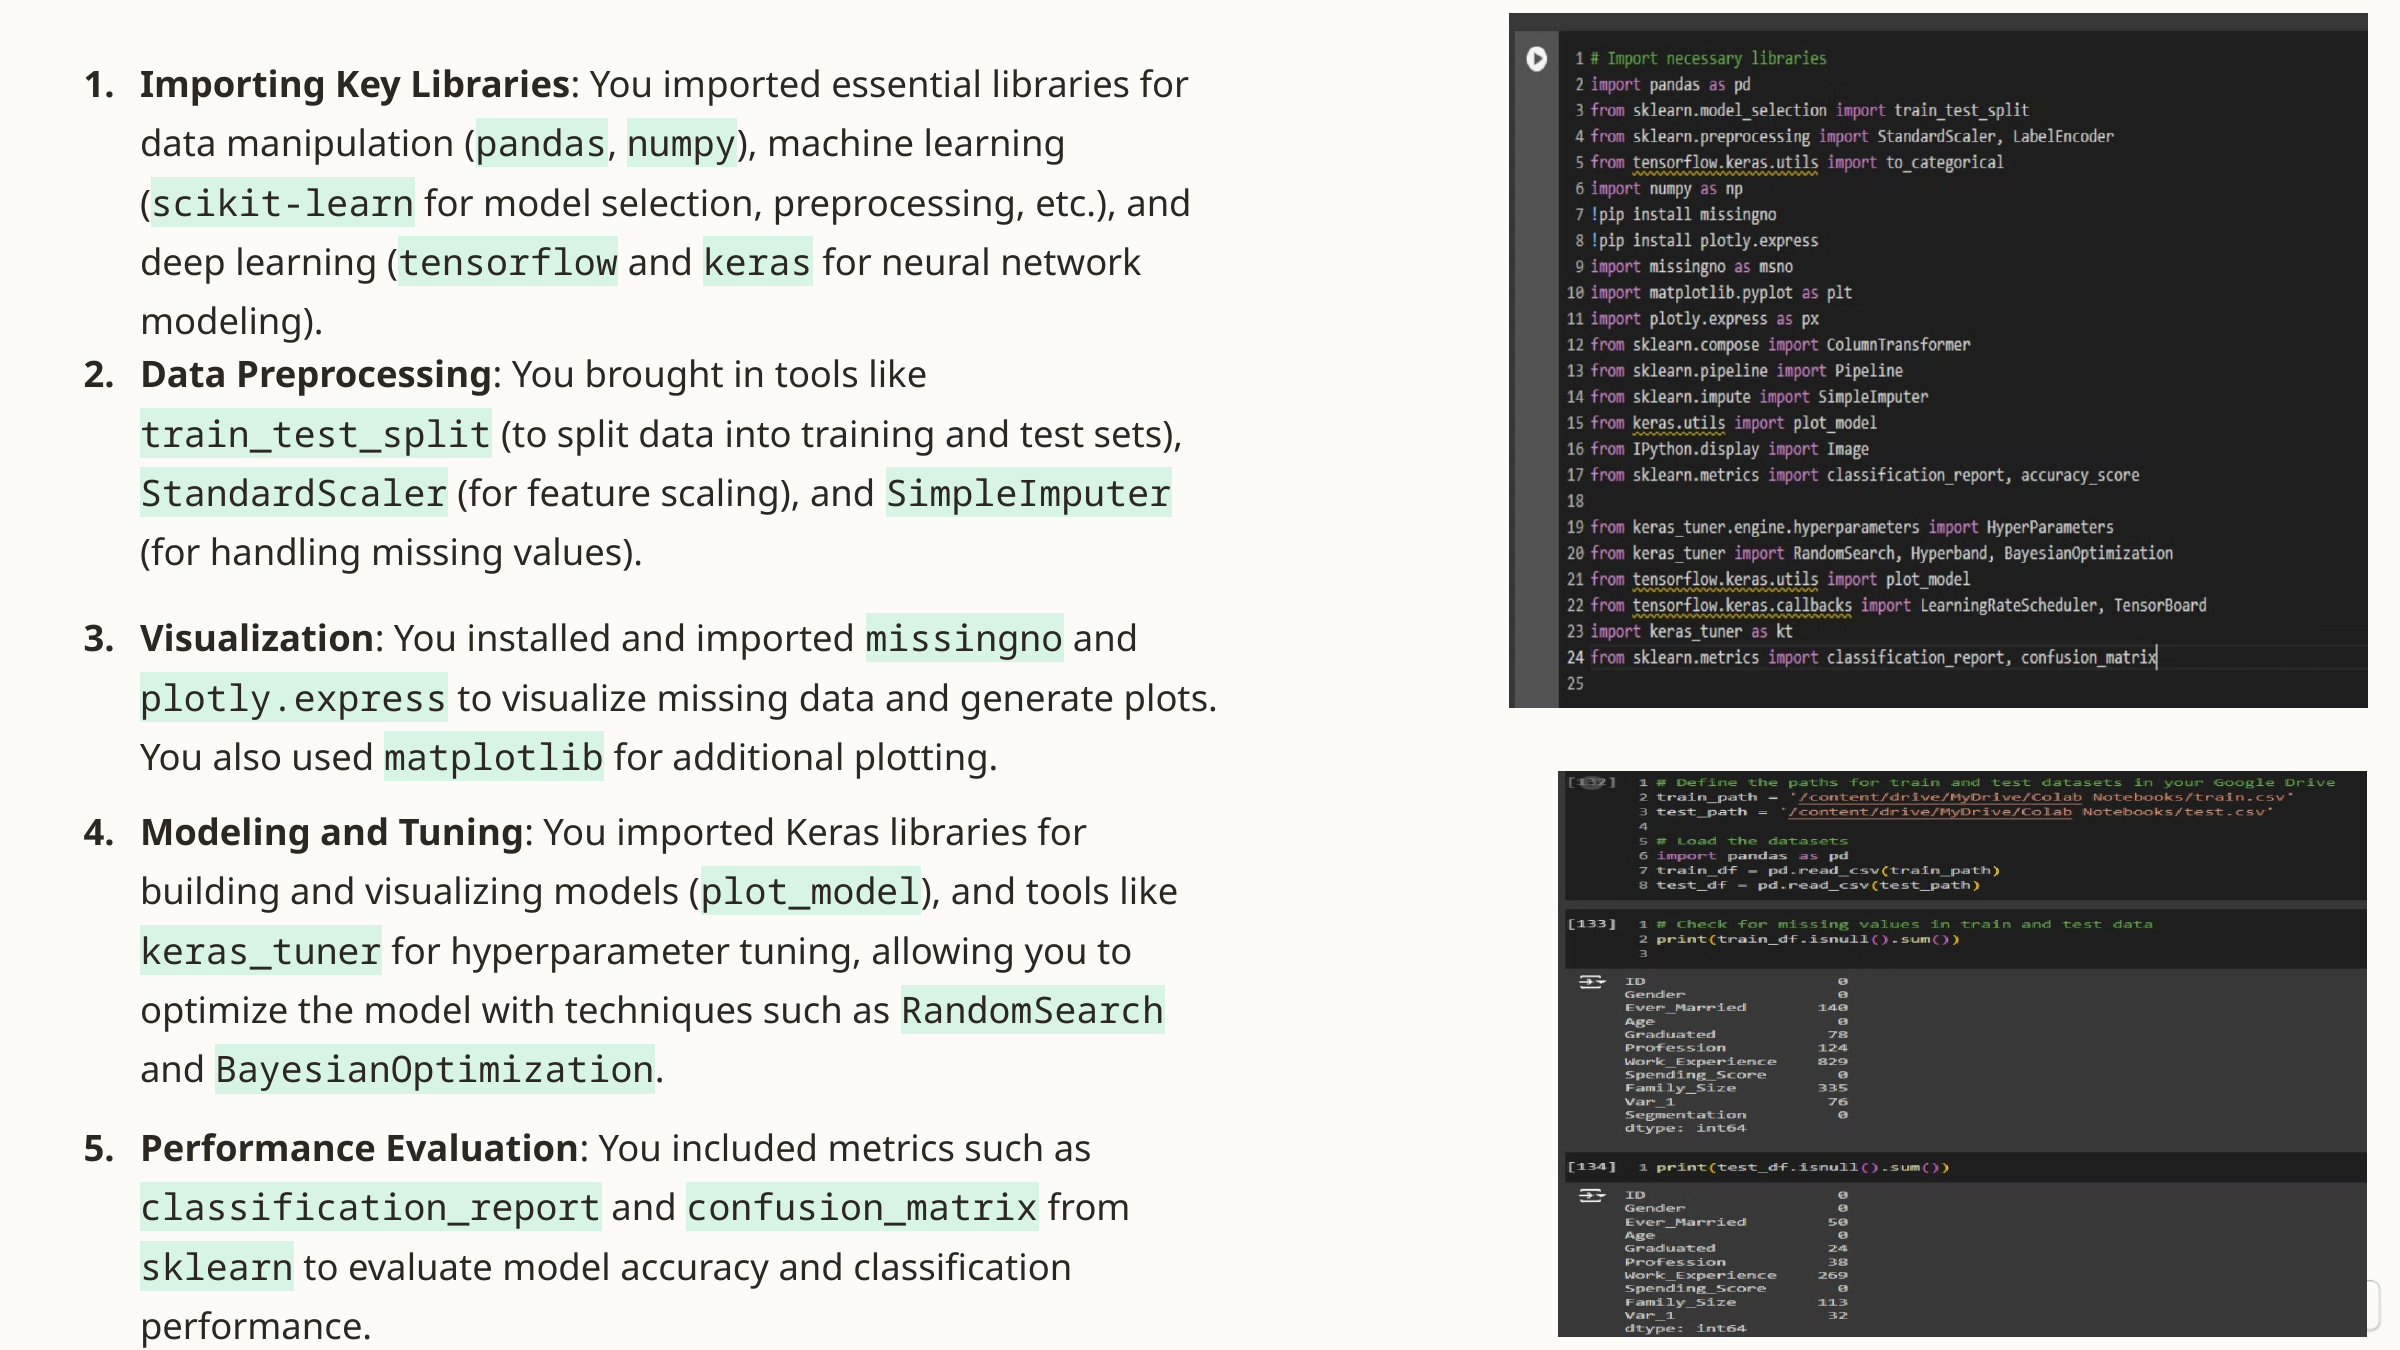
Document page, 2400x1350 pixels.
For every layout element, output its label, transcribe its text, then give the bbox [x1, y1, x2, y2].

text_box Importing Key Libraries: You imported essential libraries for data manipulation (pandas, numpy), machine learning (scikit-learn for model selection, preprocessing, etc.), and deep learning (tensorflow and keras for neural network modeling). [83, 45, 1219, 227]
text_box [130, 227, 1061, 256]
text_box Visualization: You installed and imported missingno and plotly.express to visualize missing data and generate plots. You also used matplotlib for additional plotting. [83, 599, 1233, 722]
picture [1558, 771, 2389, 1339]
text_box Performance Evaluation: You included metrics such as classification_report and confusion_matrix from sklearn to evaluate model accuracy and classification performance. [83, 1109, 1219, 1230]
picture [1509, 13, 2368, 708]
text_box Modeling and Tuning: You imported Keras libraries for building and visualizing models (plot_model), and tools like keras_tuner for hyperparameter tuning, allowing you to optimize the model with techniques such as RandomSearch and BayesianOptimization. [83, 793, 1188, 976]
text_box Data Preprocessing: You brought in tools like train_test_split (to split data into training and test sets), StandardScaler (for feature scaling), and SimpleImputer (for handling missing values). [83, 335, 1233, 458]
